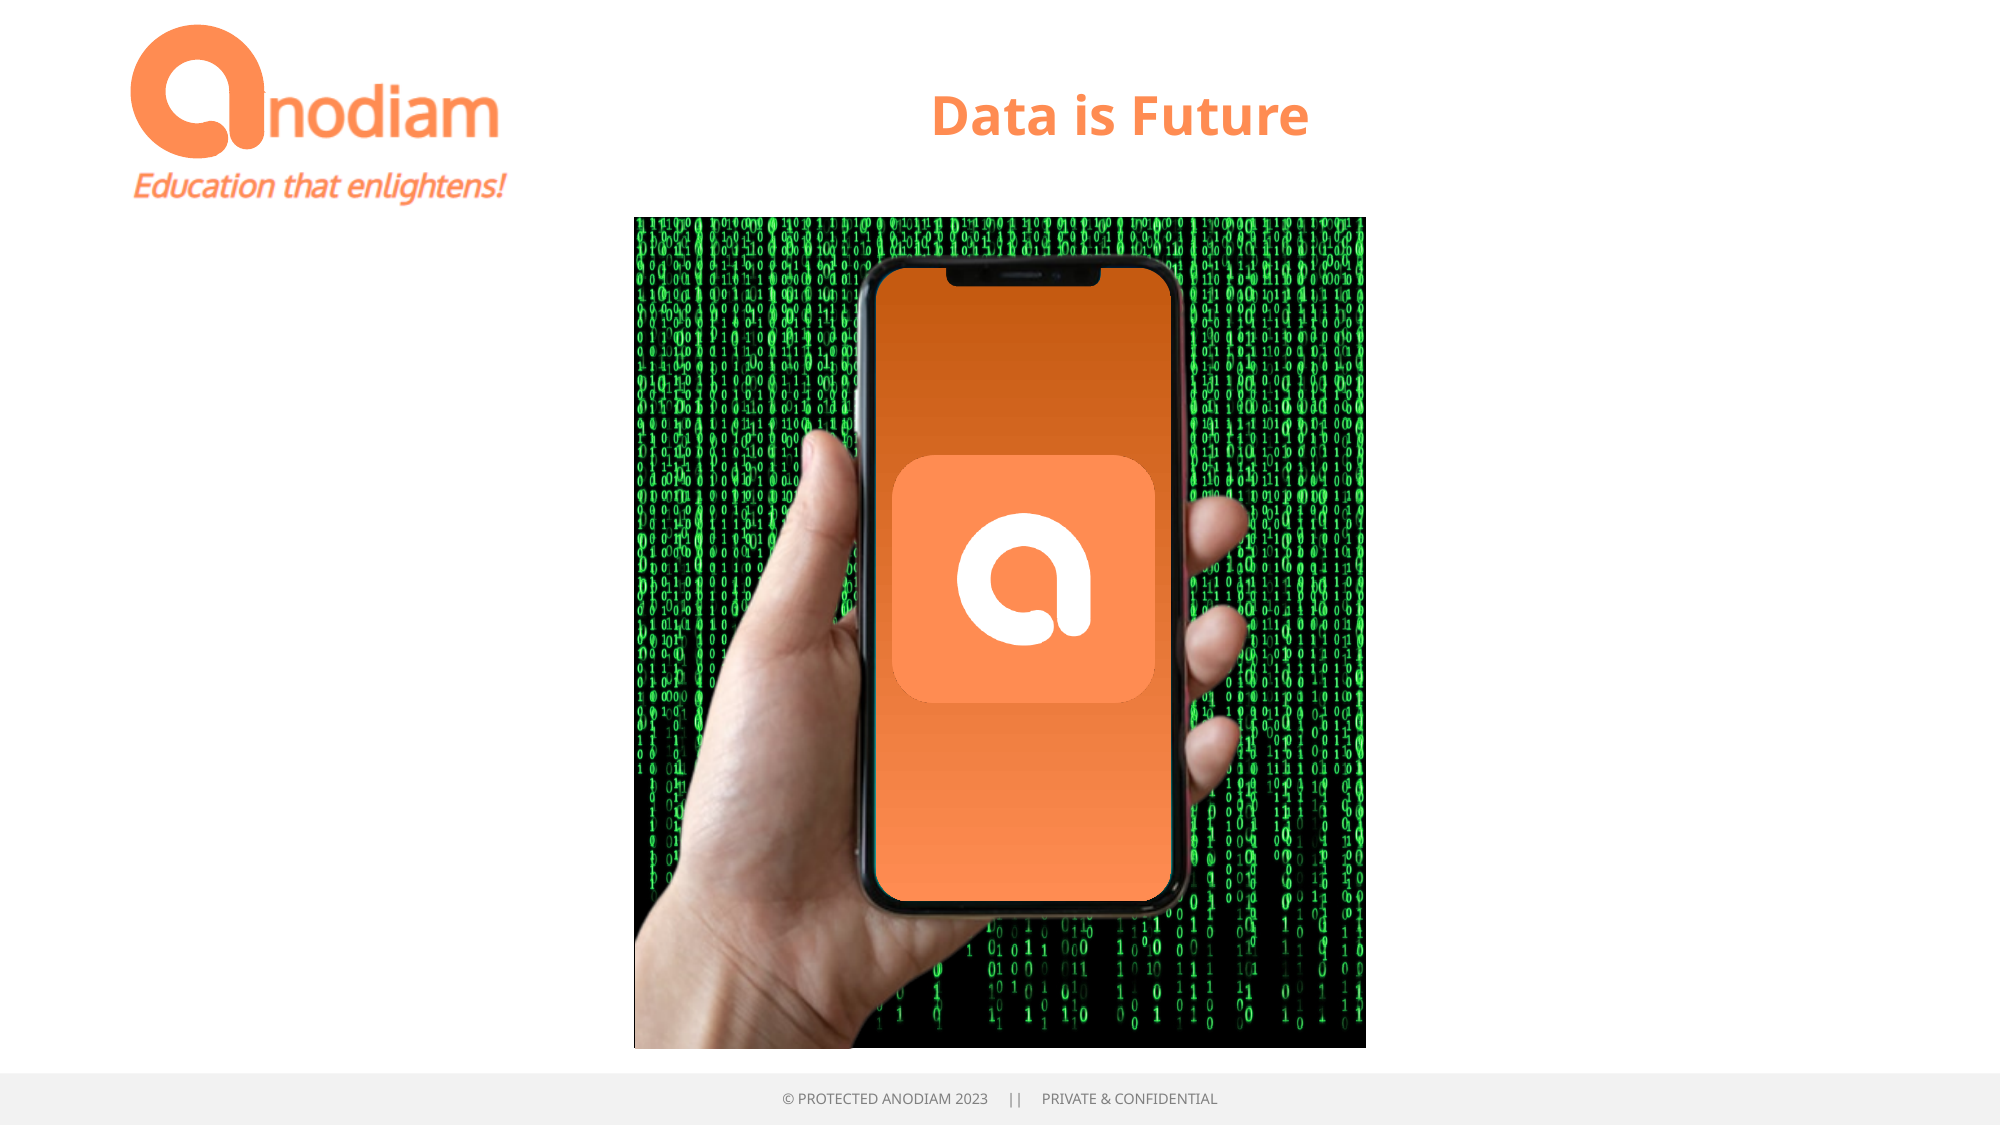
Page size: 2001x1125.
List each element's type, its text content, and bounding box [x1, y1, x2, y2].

picture [634, 217, 1366, 1049]
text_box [112, 25, 519, 214]
text_box © PROTECTED ANODIAM 2023 || PRIVATE & CONFIDENTIAL [0, 1072, 2000, 1125]
text_box Data is Future [656, 73, 1585, 154]
